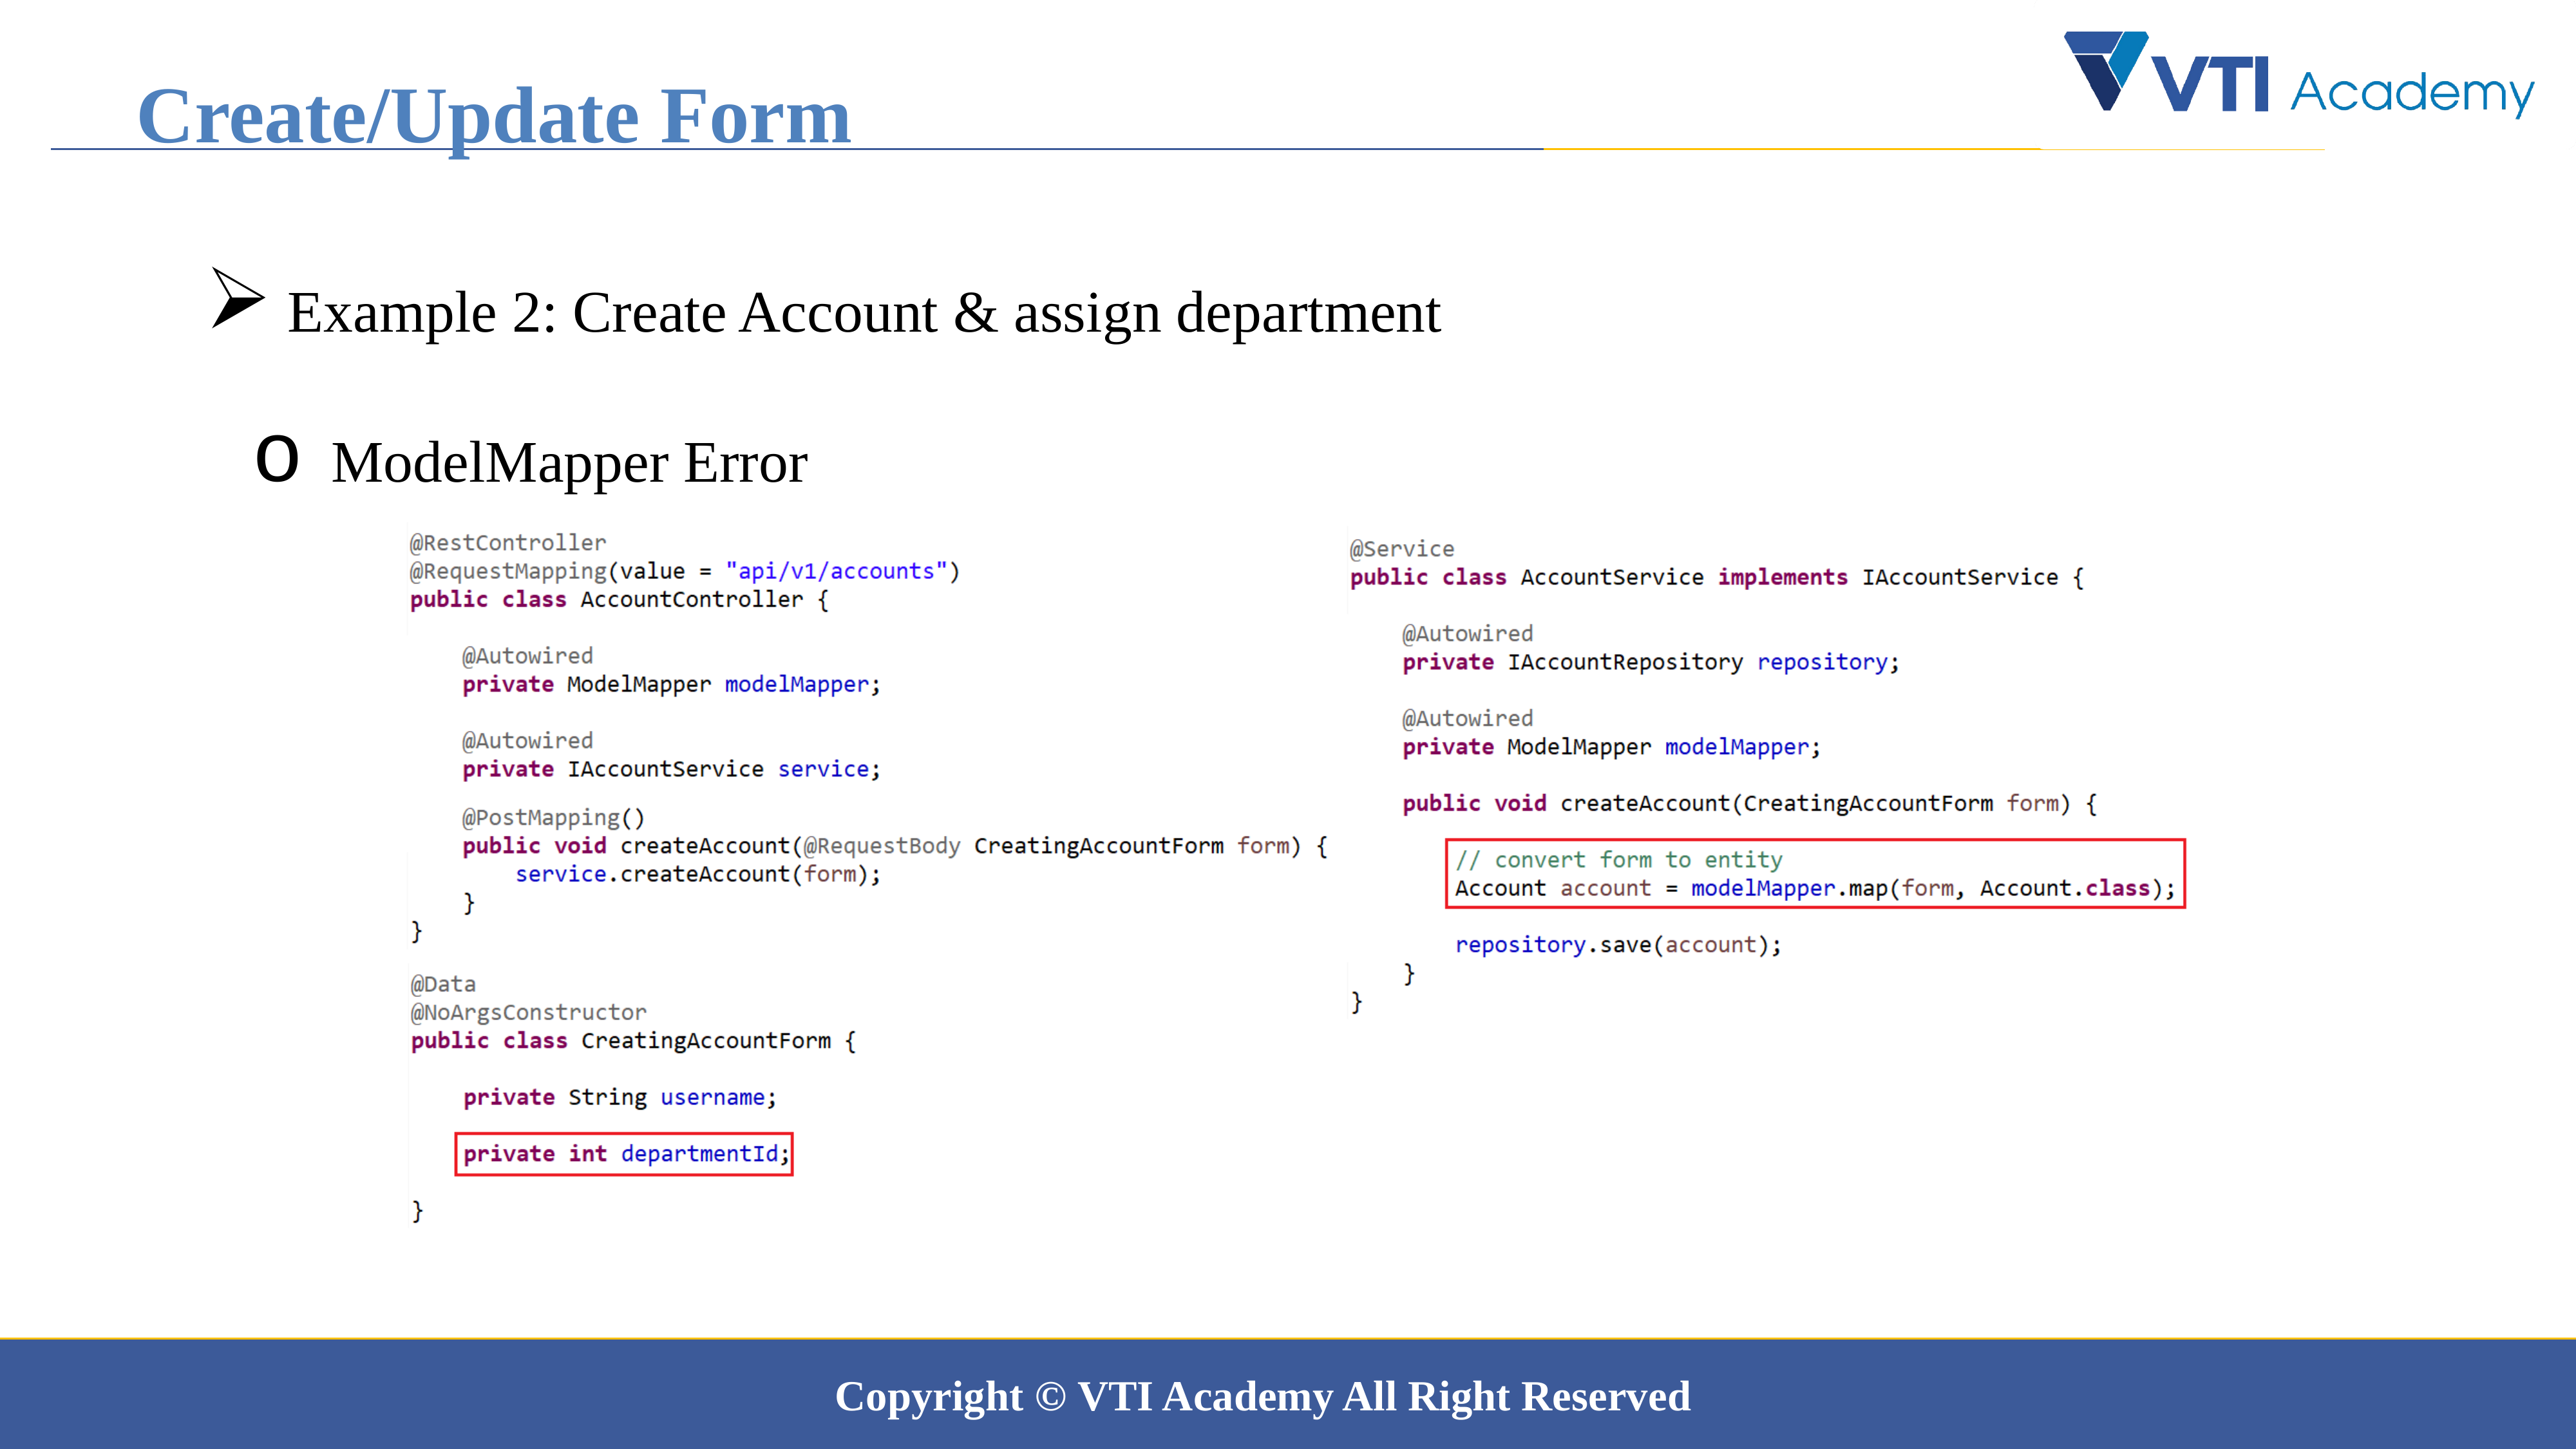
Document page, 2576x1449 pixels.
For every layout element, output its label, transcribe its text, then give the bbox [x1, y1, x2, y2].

text_box Create/Update Form [126, 60, 1212, 161]
picture [403, 522, 2199, 1236]
picture [2034, 0, 2576, 149]
text_box Example 2: Create Account & assign department ModelMapper Error [195, 268, 1850, 539]
